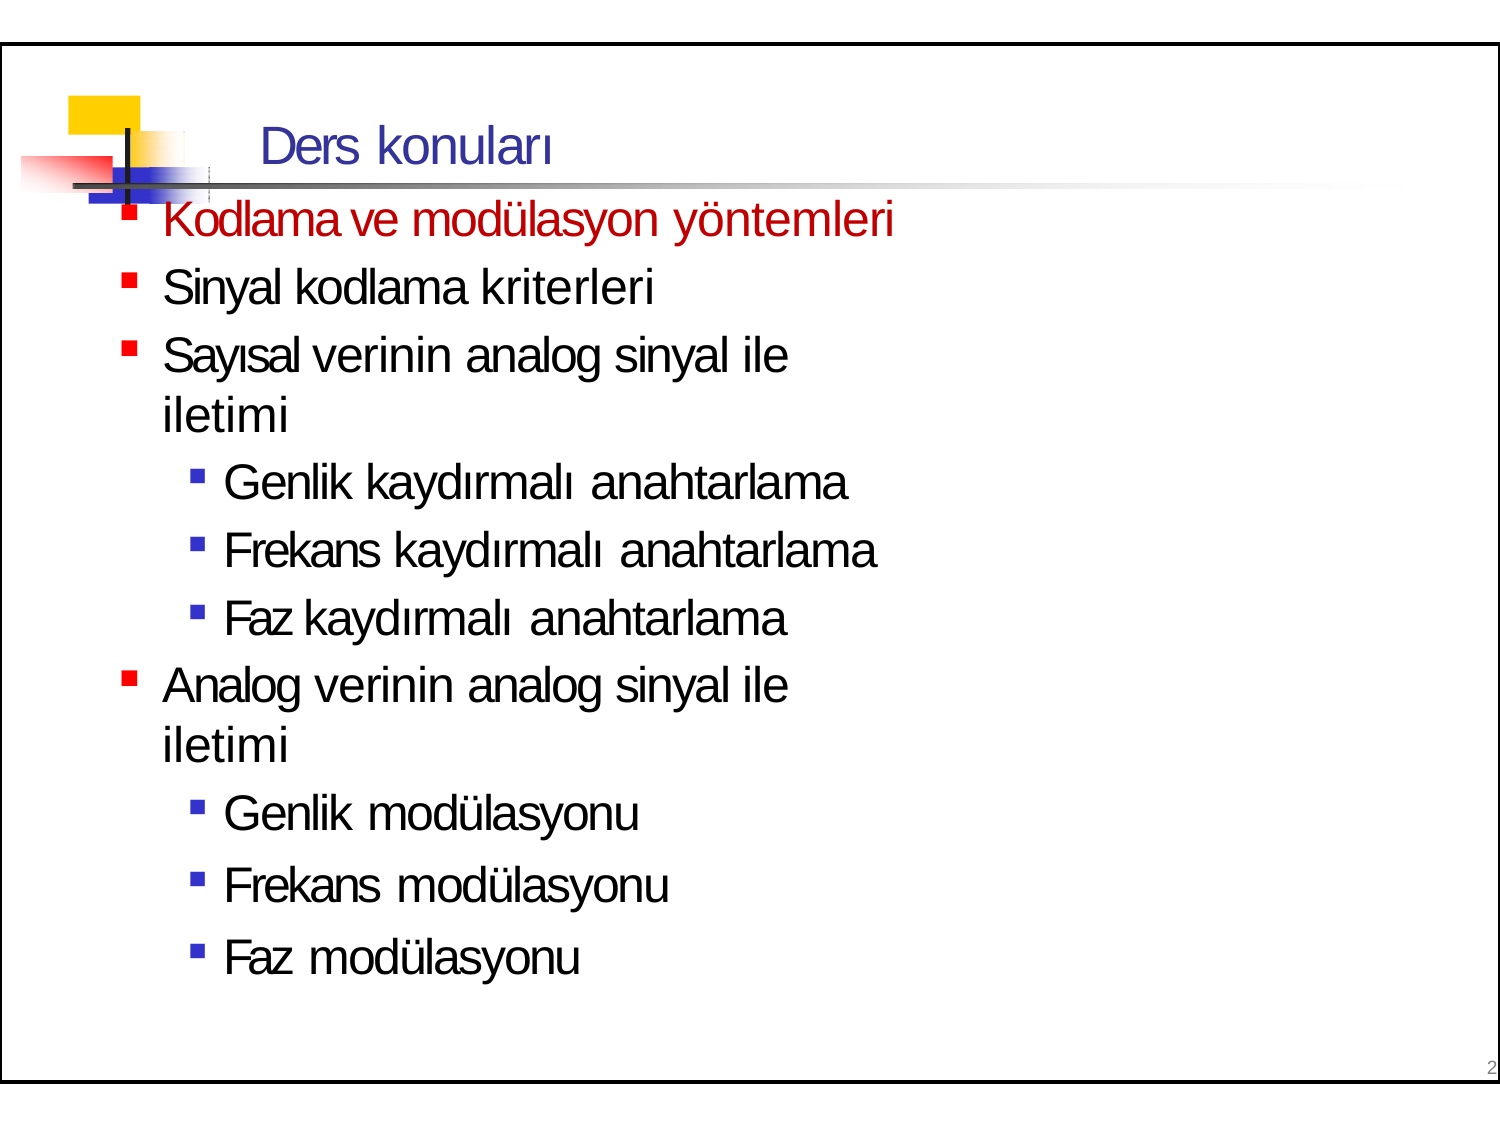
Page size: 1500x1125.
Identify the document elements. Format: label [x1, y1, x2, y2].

text_box [0, 43, 1500, 1082]
text_box [20, 127, 1423, 208]
